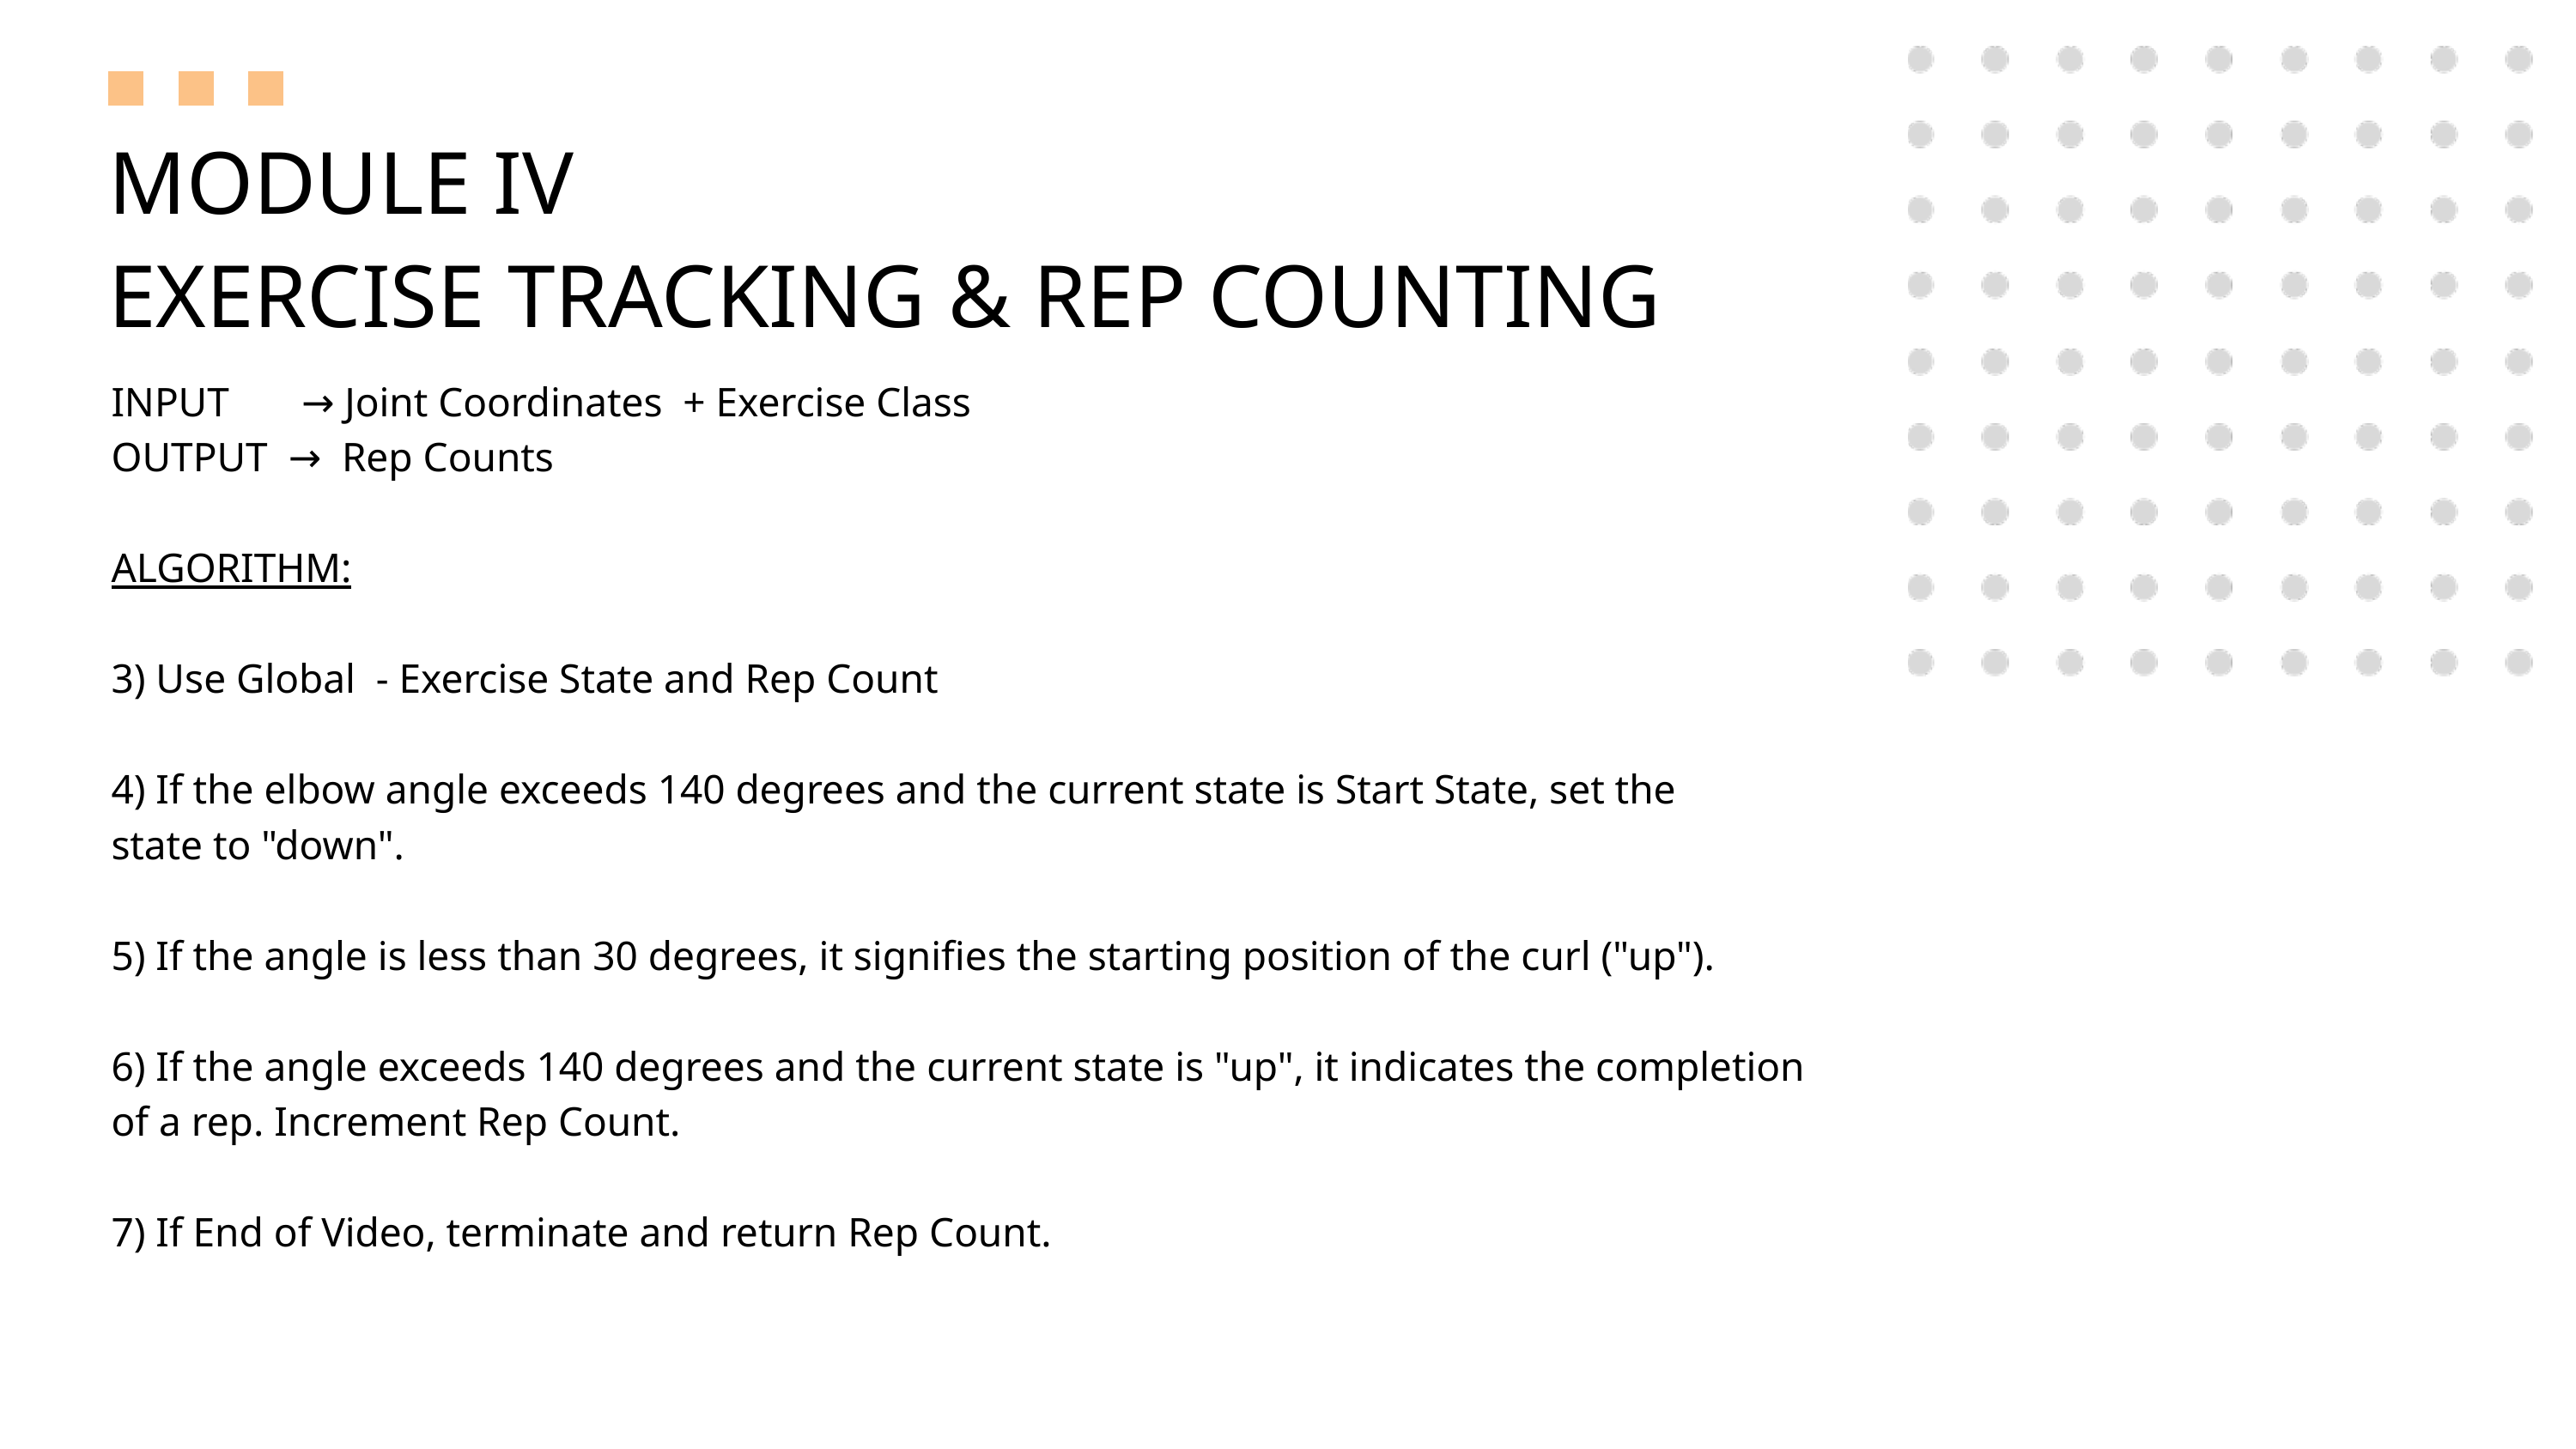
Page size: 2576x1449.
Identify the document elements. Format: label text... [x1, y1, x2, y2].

text_box [1908, 0, 2576, 676]
text_box MODULE IV EXERCISE TRACKING & REP COUNTING [108, 118, 1869, 345]
text_box INPUT → Joint Coordinates + Exercise Class OUTPUT → Rep Counts ALGORITHM: 3) Use Global - Exercise State and Rep Count 4) If the elbow angle exceeds 140 degrees and the current state is Start State, set the state to "down". 5) If the angle is less than 30 degrees, it signifies the starting position of the curl ("up"). 6) If the angle exceeds 140 degrees and the current state is "up", it indicates the completion of a rep. Increment Rep Count. 7) If End of Video, terminate and return Rep Count. [111, 369, 1911, 1449]
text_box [108, 70, 284, 106]
